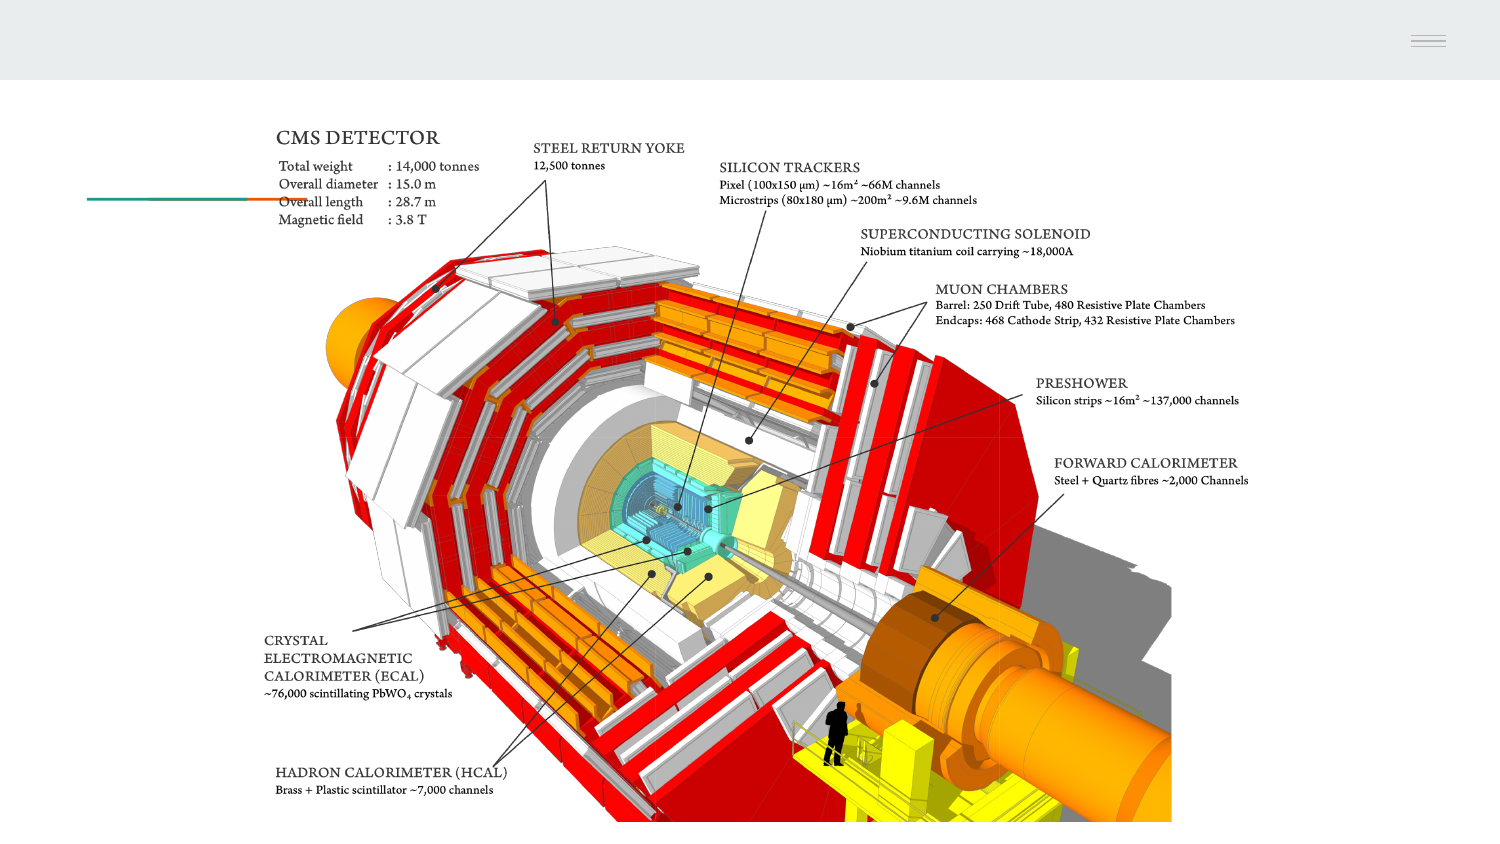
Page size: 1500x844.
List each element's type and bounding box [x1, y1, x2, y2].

picture [244, 108, 1256, 823]
